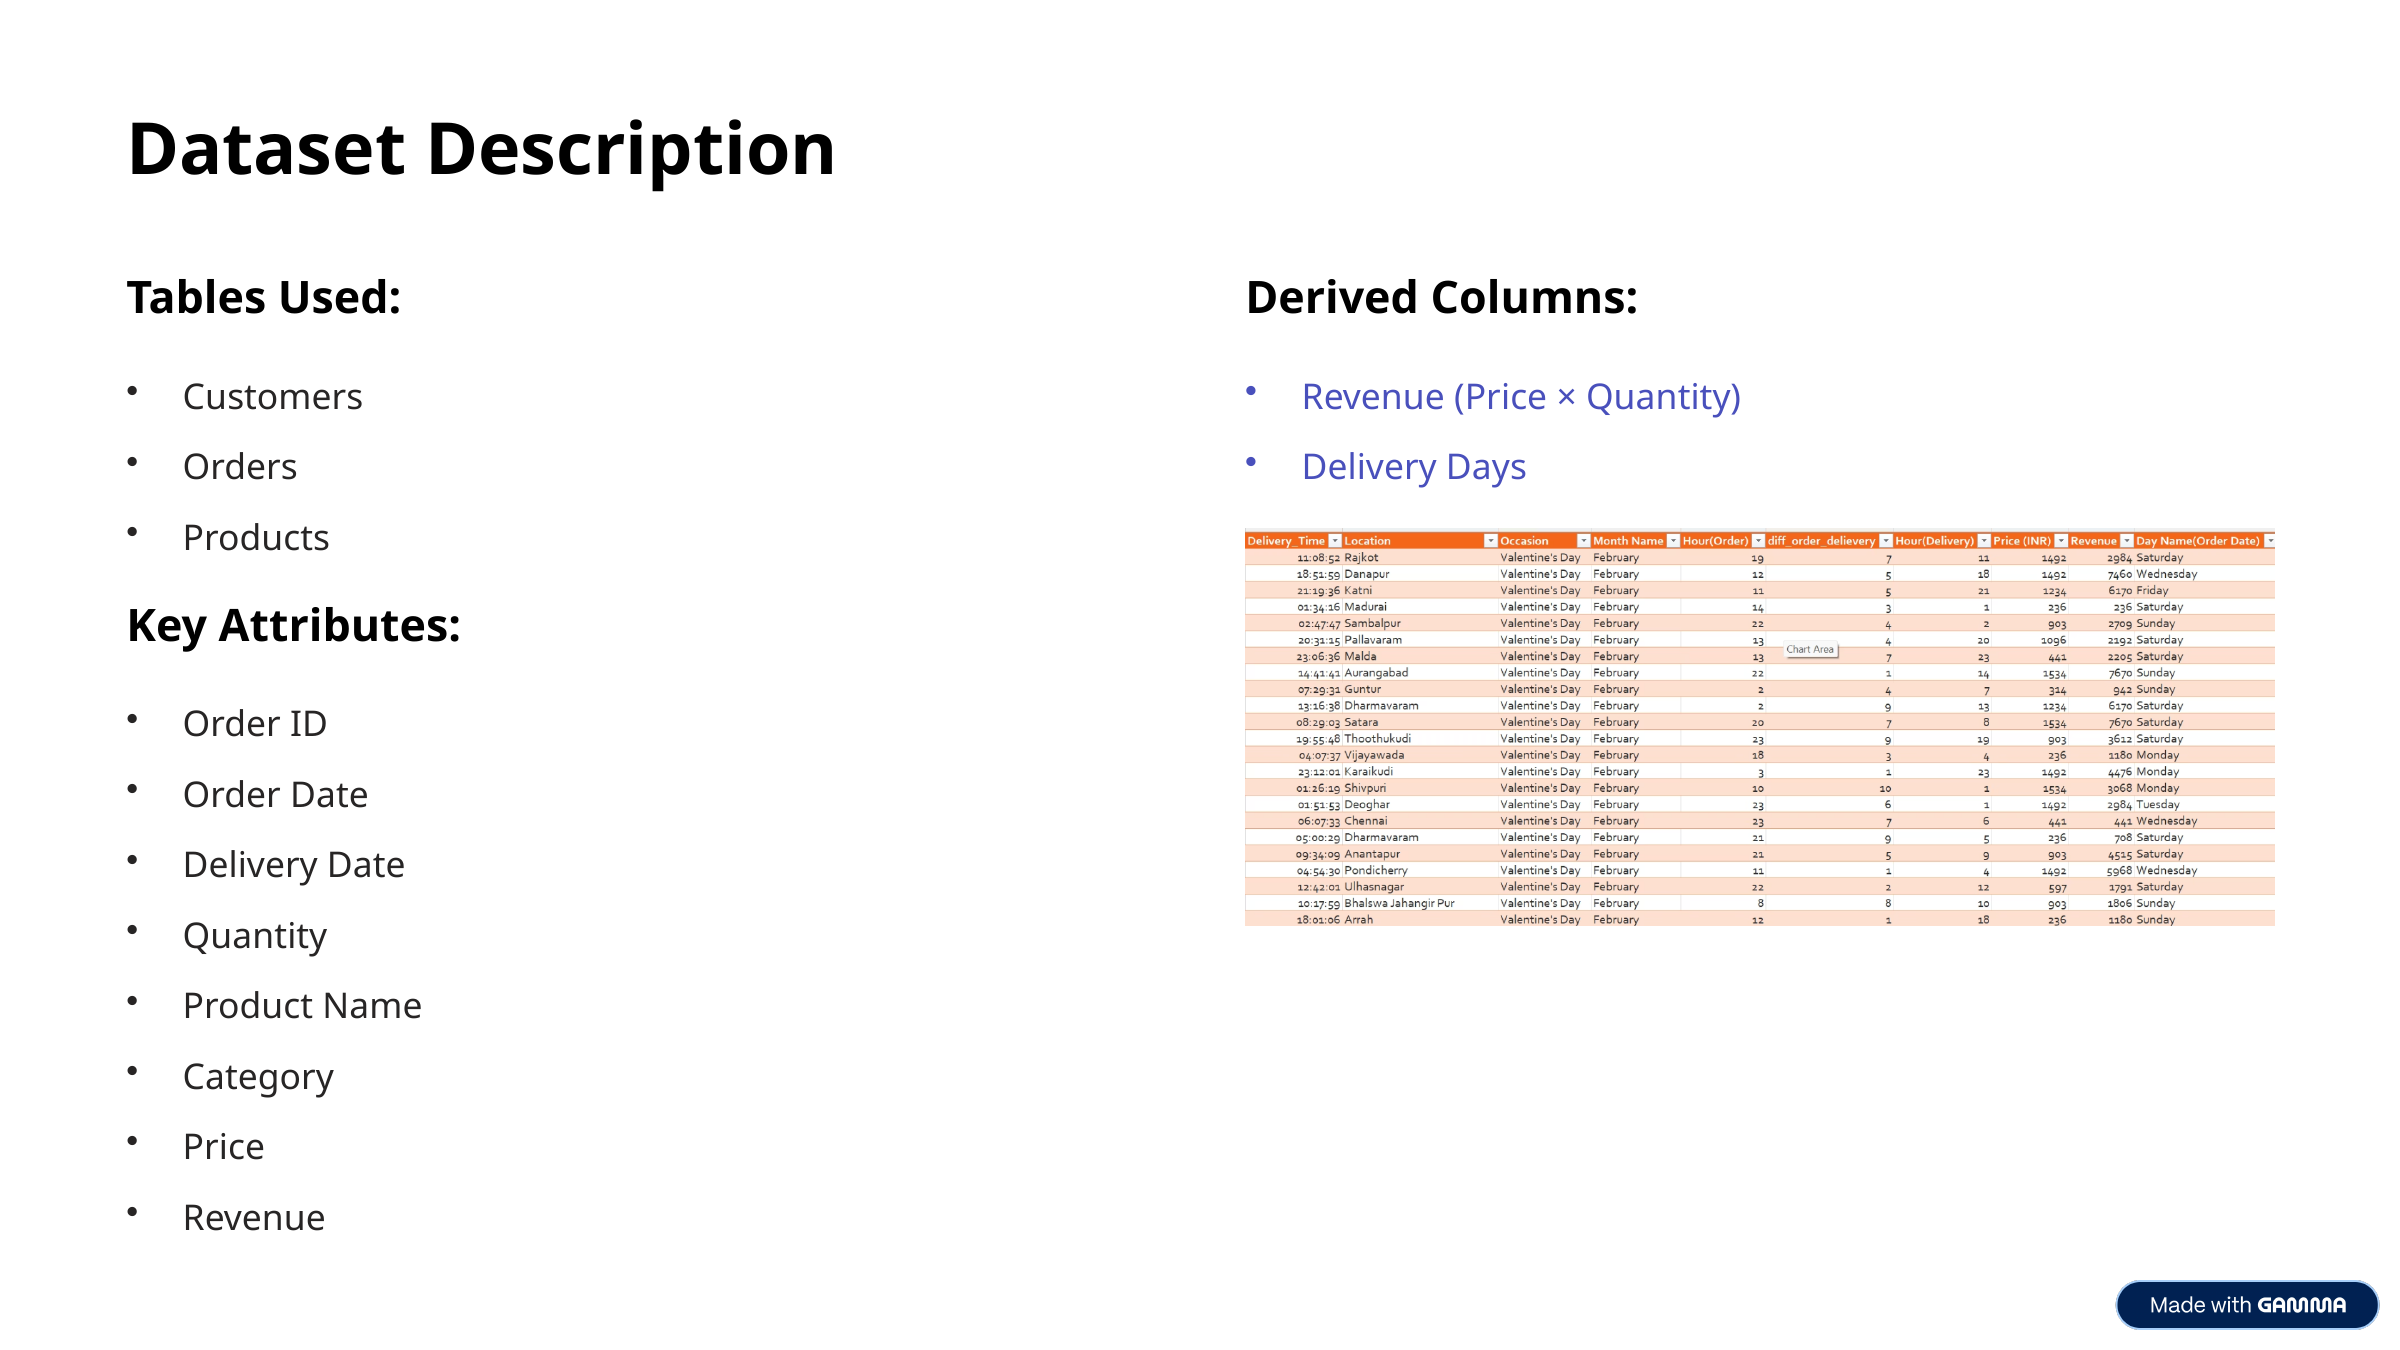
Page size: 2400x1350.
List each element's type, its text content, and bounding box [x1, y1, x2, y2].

text_box Order ID [126, 686, 1156, 745]
text_box Tables Used: [126, 266, 579, 324]
text_box Delivery Date [126, 827, 1156, 886]
text_box Key Attributes: [126, 594, 579, 651]
text_box Orders [126, 429, 1156, 488]
picture [1245, 528, 2275, 926]
text_box Delivery Days [1245, 429, 2275, 488]
text_box Product Name [126, 968, 1156, 1027]
text_box Price [126, 1109, 1156, 1168]
text_box Dataset Description [126, 99, 850, 190]
text_box Order Date [126, 757, 1156, 815]
text_box Revenue [126, 1179, 1156, 1238]
text_box Derived Columns: [1245, 266, 1698, 324]
text_box Products [126, 500, 1156, 559]
picture [2106, 1271, 2389, 1339]
text_box Category [126, 1039, 1156, 1097]
text_box Customers [126, 359, 1156, 418]
text_box Quantity [126, 898, 1156, 956]
text_box Revenue (Price × Quantity) [1245, 359, 2275, 418]
